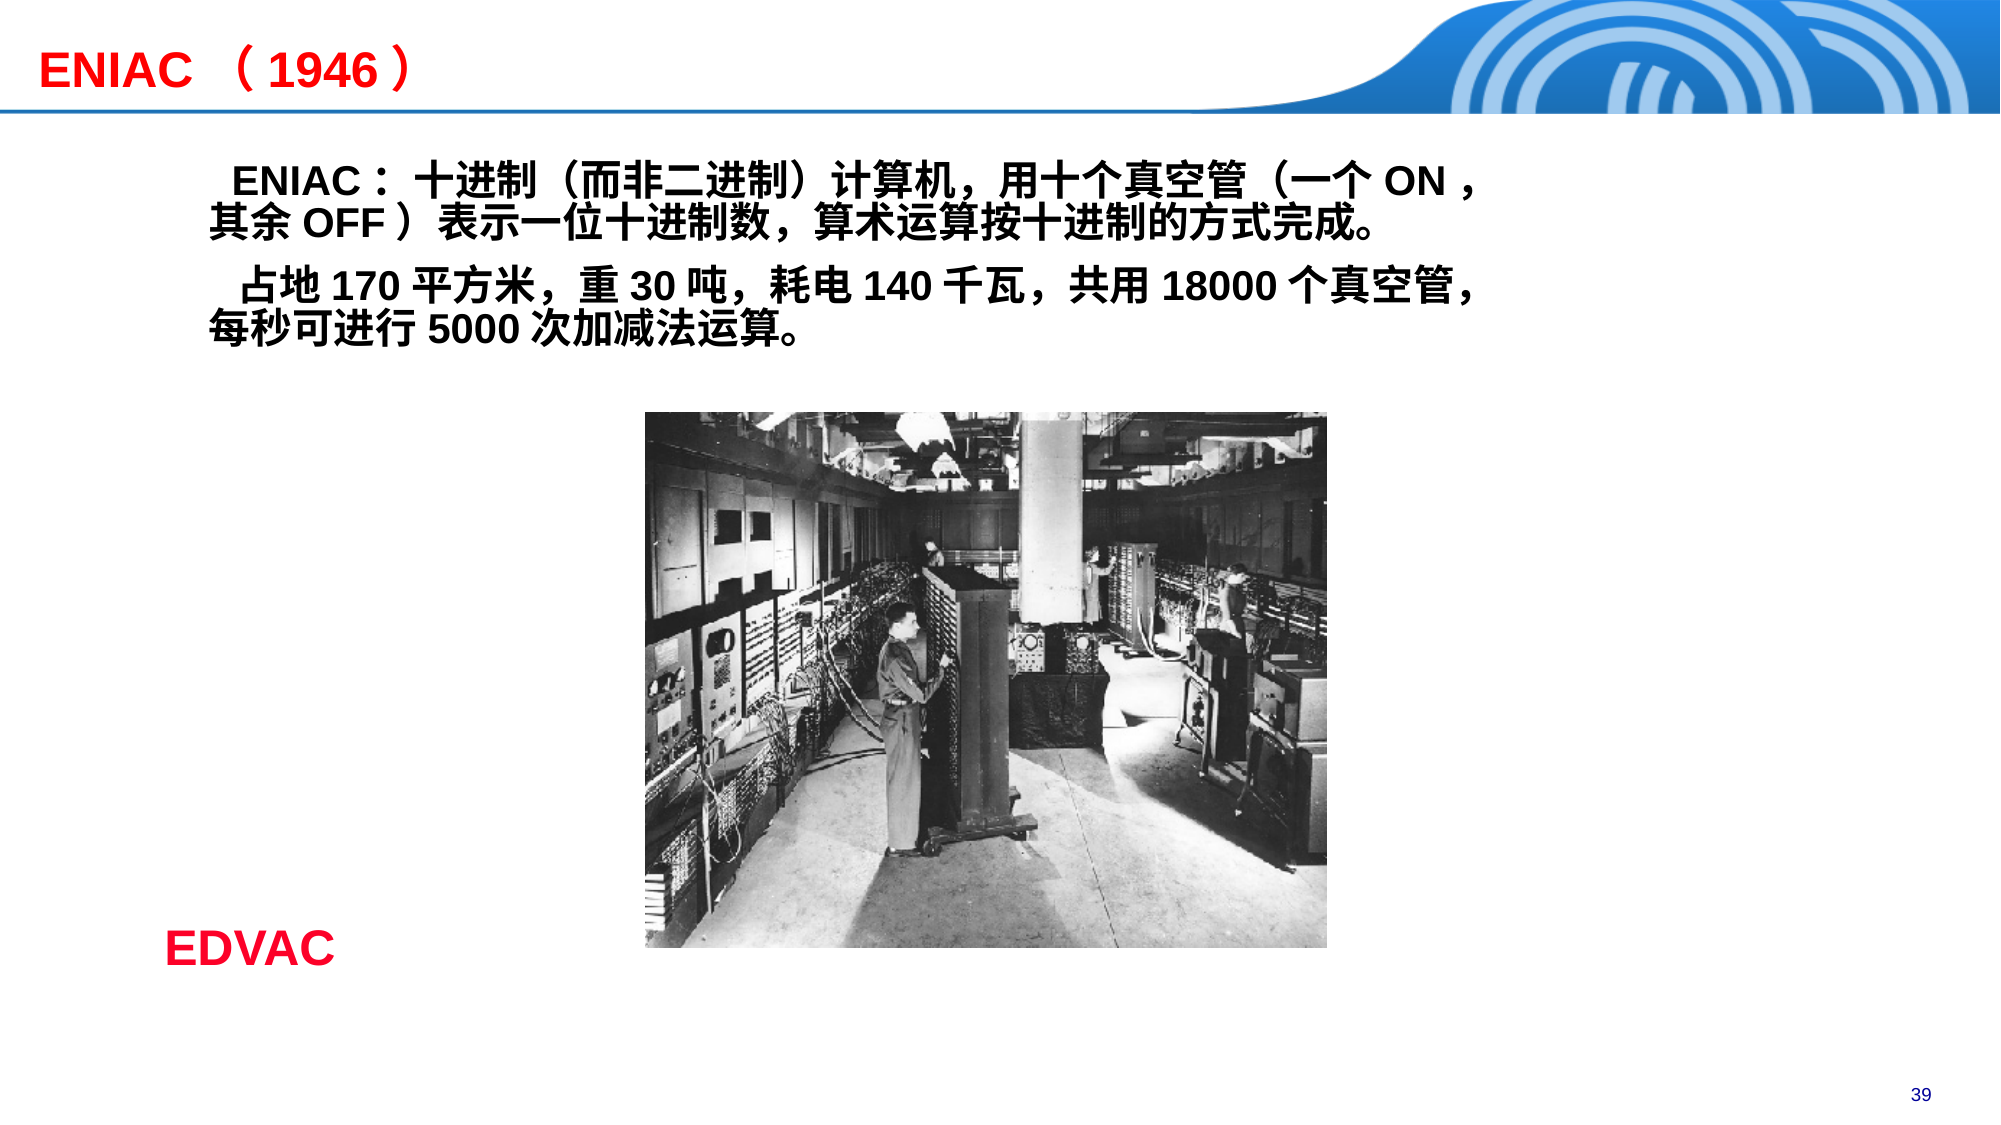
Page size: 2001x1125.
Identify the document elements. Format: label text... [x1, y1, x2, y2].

text_box ENIAC：十进制（而非二进制）计算机，用十个真空管（一个ON，其余OFF）表示一位十进制数，算术运算按十进制的方式完成。 占地170平方米，重30吨，耗电140千瓦，共用18000个真空管，每秒可进行5000次加减法运算。 [200, 148, 1524, 360]
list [645, 411, 1328, 948]
title ENIAC（1946） [0, 40, 1726, 103]
text_box EDVAC [149, 916, 587, 983]
picture [0, 0, 2000, 114]
